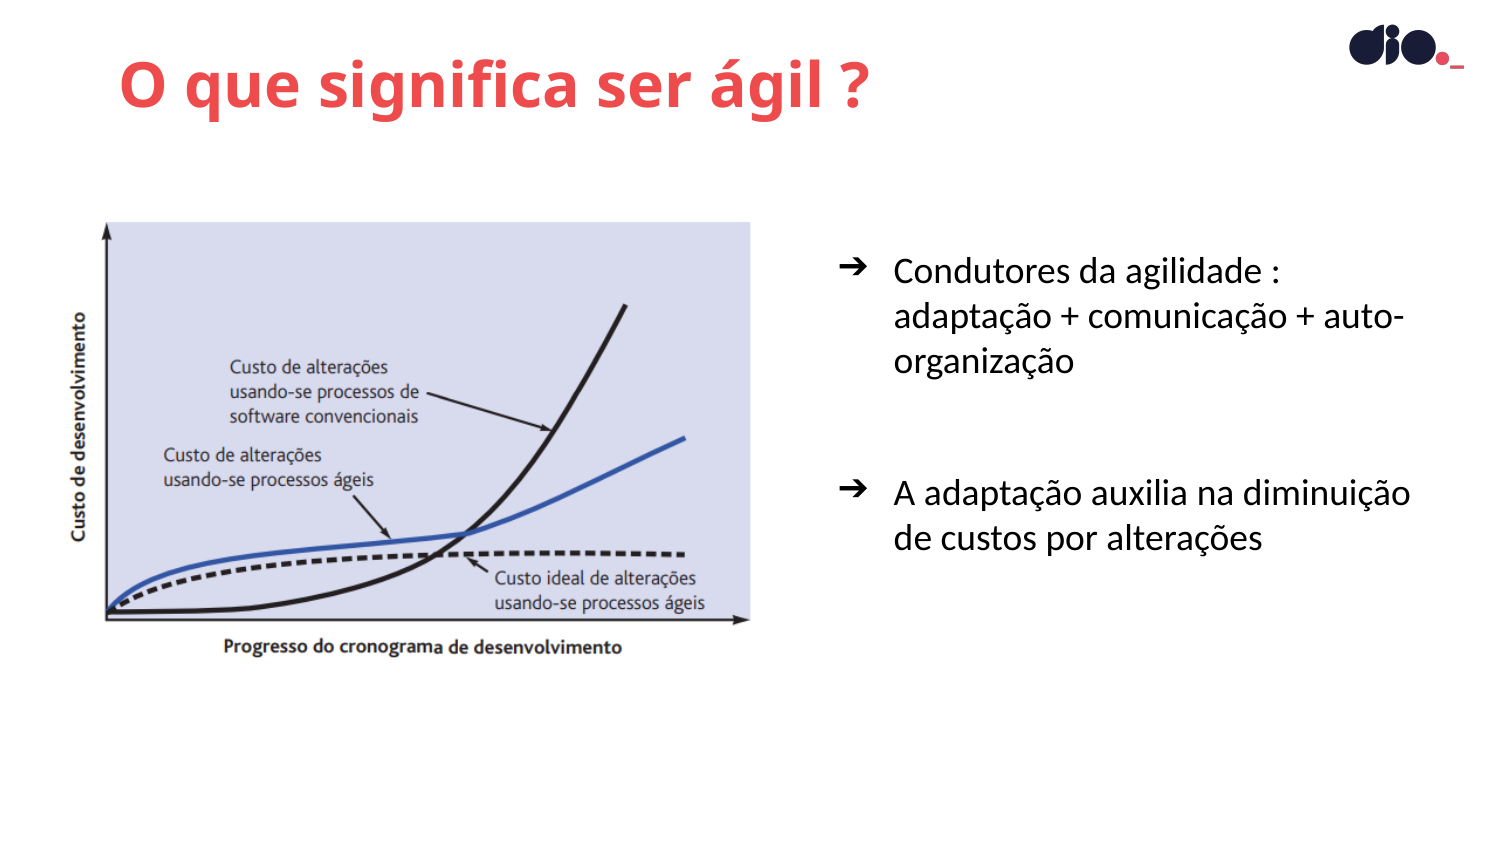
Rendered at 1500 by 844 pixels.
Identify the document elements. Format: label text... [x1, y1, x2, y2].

picture [1423, 15, 1474, 78]
picture [54, 194, 776, 669]
text_box Condutores da agilidade : adaptação + comunicação + auto-organização A adaptação auxilia na diminuição de custos por alterações [803, 165, 1434, 639]
text_box O que significa ser ágil ? [103, 7, 1423, 146]
